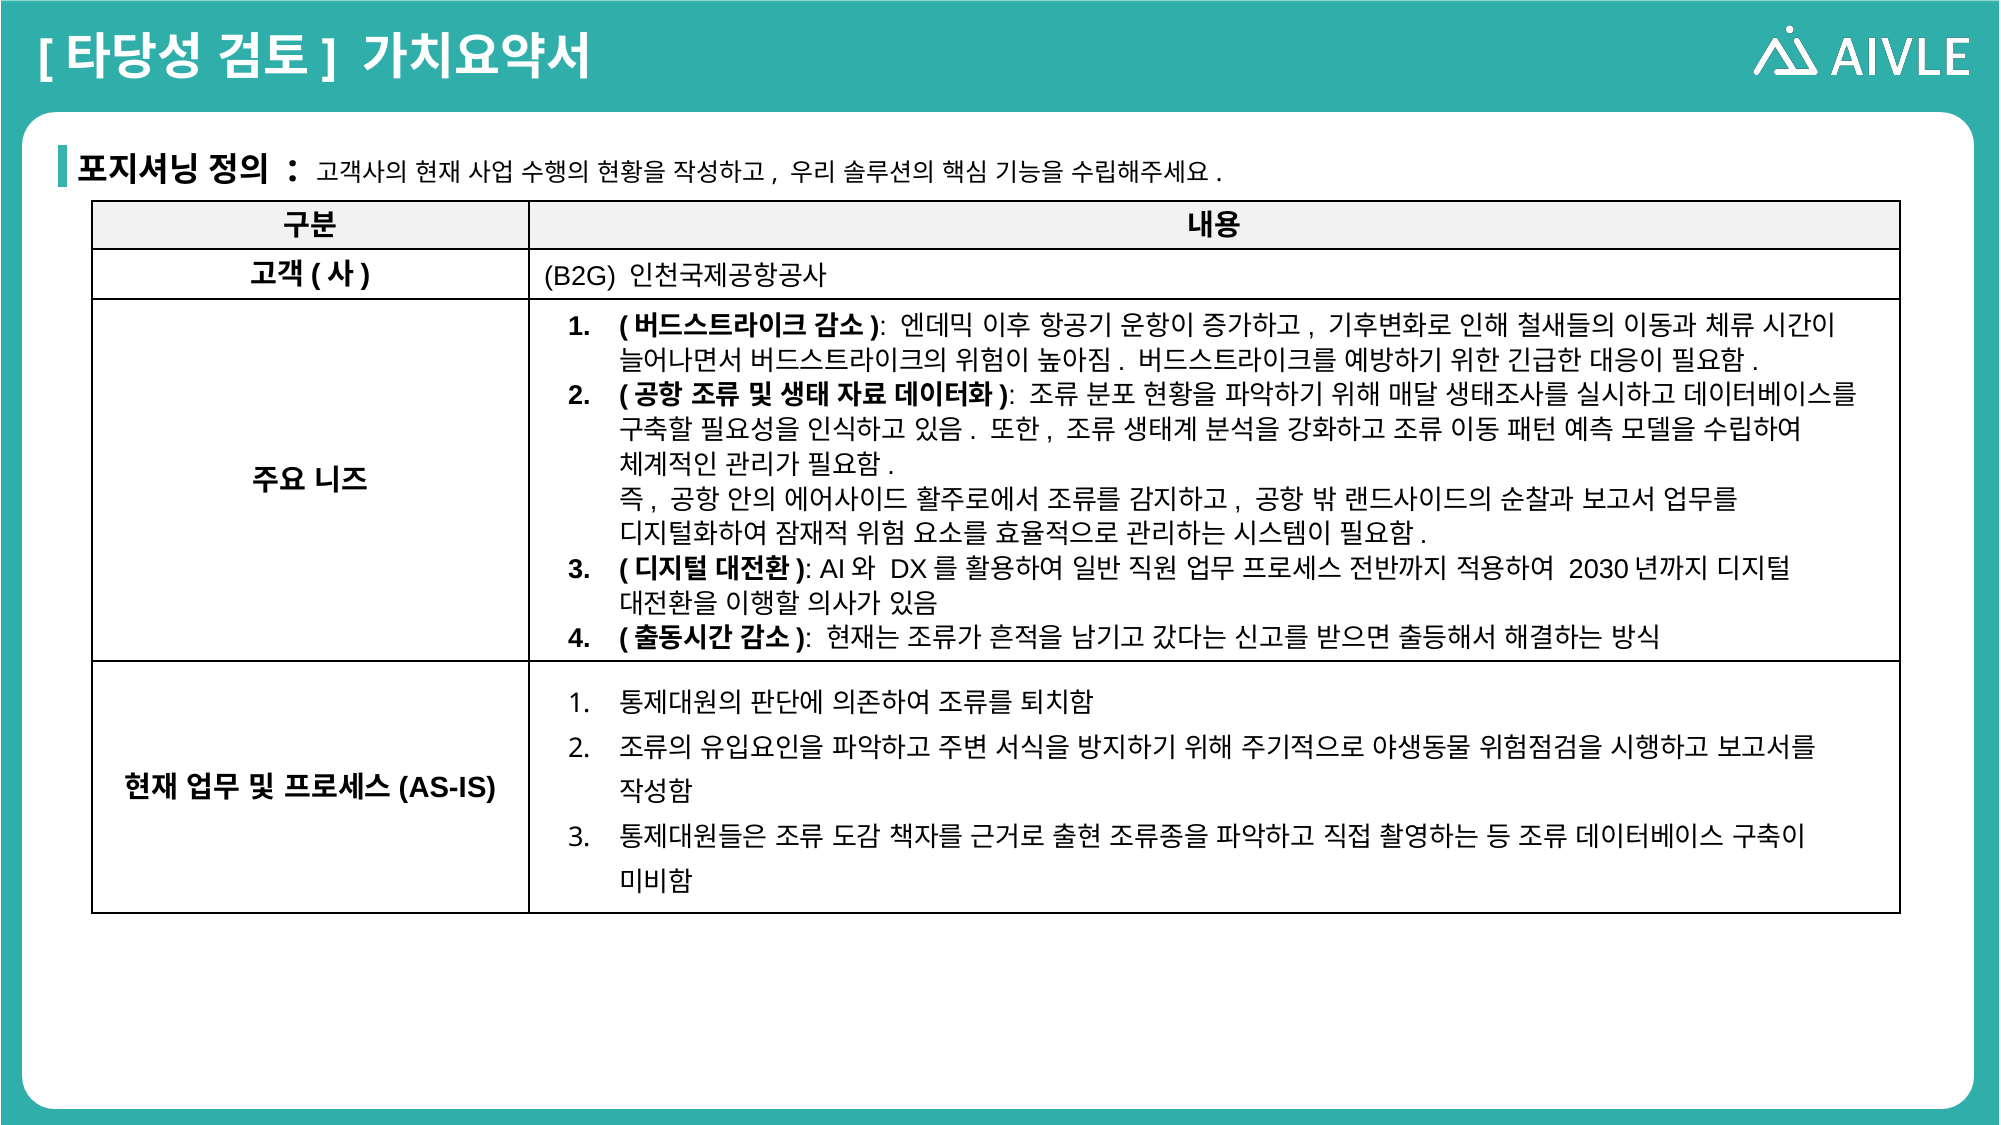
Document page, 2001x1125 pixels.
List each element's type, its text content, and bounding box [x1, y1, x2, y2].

table_cell (버드스트라이크 감소): 엔데믹 이후 항공기 운항이 증가하고, 기후변화로 인해 철새들의 이동과 체류 시간이 늘어나면서 버드스트라이크의 위험이 높아짐. 버드스트라이크를 예방하기 위한 긴급한 대응이 필요함. (공항 조류 및 생태 자료 데이터화): 조류 분포 현황을 파악하기 위해 매달 생태조사를 실시하고 데이터베이스를 구축할 필요성을 인식하고 있음. 또한, 조류 생태계 분석을 강화하고 조류 이동 패턴 예측 모델을 수립하여 체계적인 관리가 필요함. 즉, 공항 안의 에어사이드 활주로에서 조류를 감지하고, 공항 밖 랜드사이드의 순찰과 보고서 업무를 디지털화하여 잠재적 위험 요소를 효율적으로 관리하는 시스템이 필요함. (디지털 대전환): AI와 DX를 활용하여 일반 직원 업무 프로세스 전반까지 적용하여 2030년까지 디지털 대전환을 이행할 의사가 있음 (출동시간 감소): 현재는 조류가 흔적을 남기고 갔다는 신고를 받으면 출등해서 해결하는 방식 [530, 300, 1899, 660]
text_box [타당성 검토] 가치요약서 [22, 16, 970, 92]
table_cell 고객(사) [93, 250, 528, 298]
table_cell 통제대원의 판단에 의존하여 조류를 퇴치함 조류의 유입요인을 파악하고 주변 서식을 방지하기 위해 주기적으로 야생동물 위험점검을 시행하고 보고서를 작성함 통제대원들은 조류 도감 책자를 근거로 출현 조류종을 파악하고 직접 촬영하는 등 조류 데이터베이스 구축이 미비함 [530, 662, 1899, 912]
picture [1, 0, 1999, 1125]
table_cell 주요 니즈 [93, 300, 528, 660]
table_header 내용 [530, 202, 1899, 248]
table_cell 현재 업무 및 프로세스(AS-IS) [93, 662, 528, 912]
text_box 포지셔닝 정의 : 고객사의 현재 사업 수행의 현황을 작성하고, 우리 솔루션의 핵심 기능을 수립해주세요. [62, 140, 1514, 192]
table_header 구분 [93, 202, 528, 248]
table_cell (B2G) 인천국제공항공사 [530, 250, 1899, 298]
